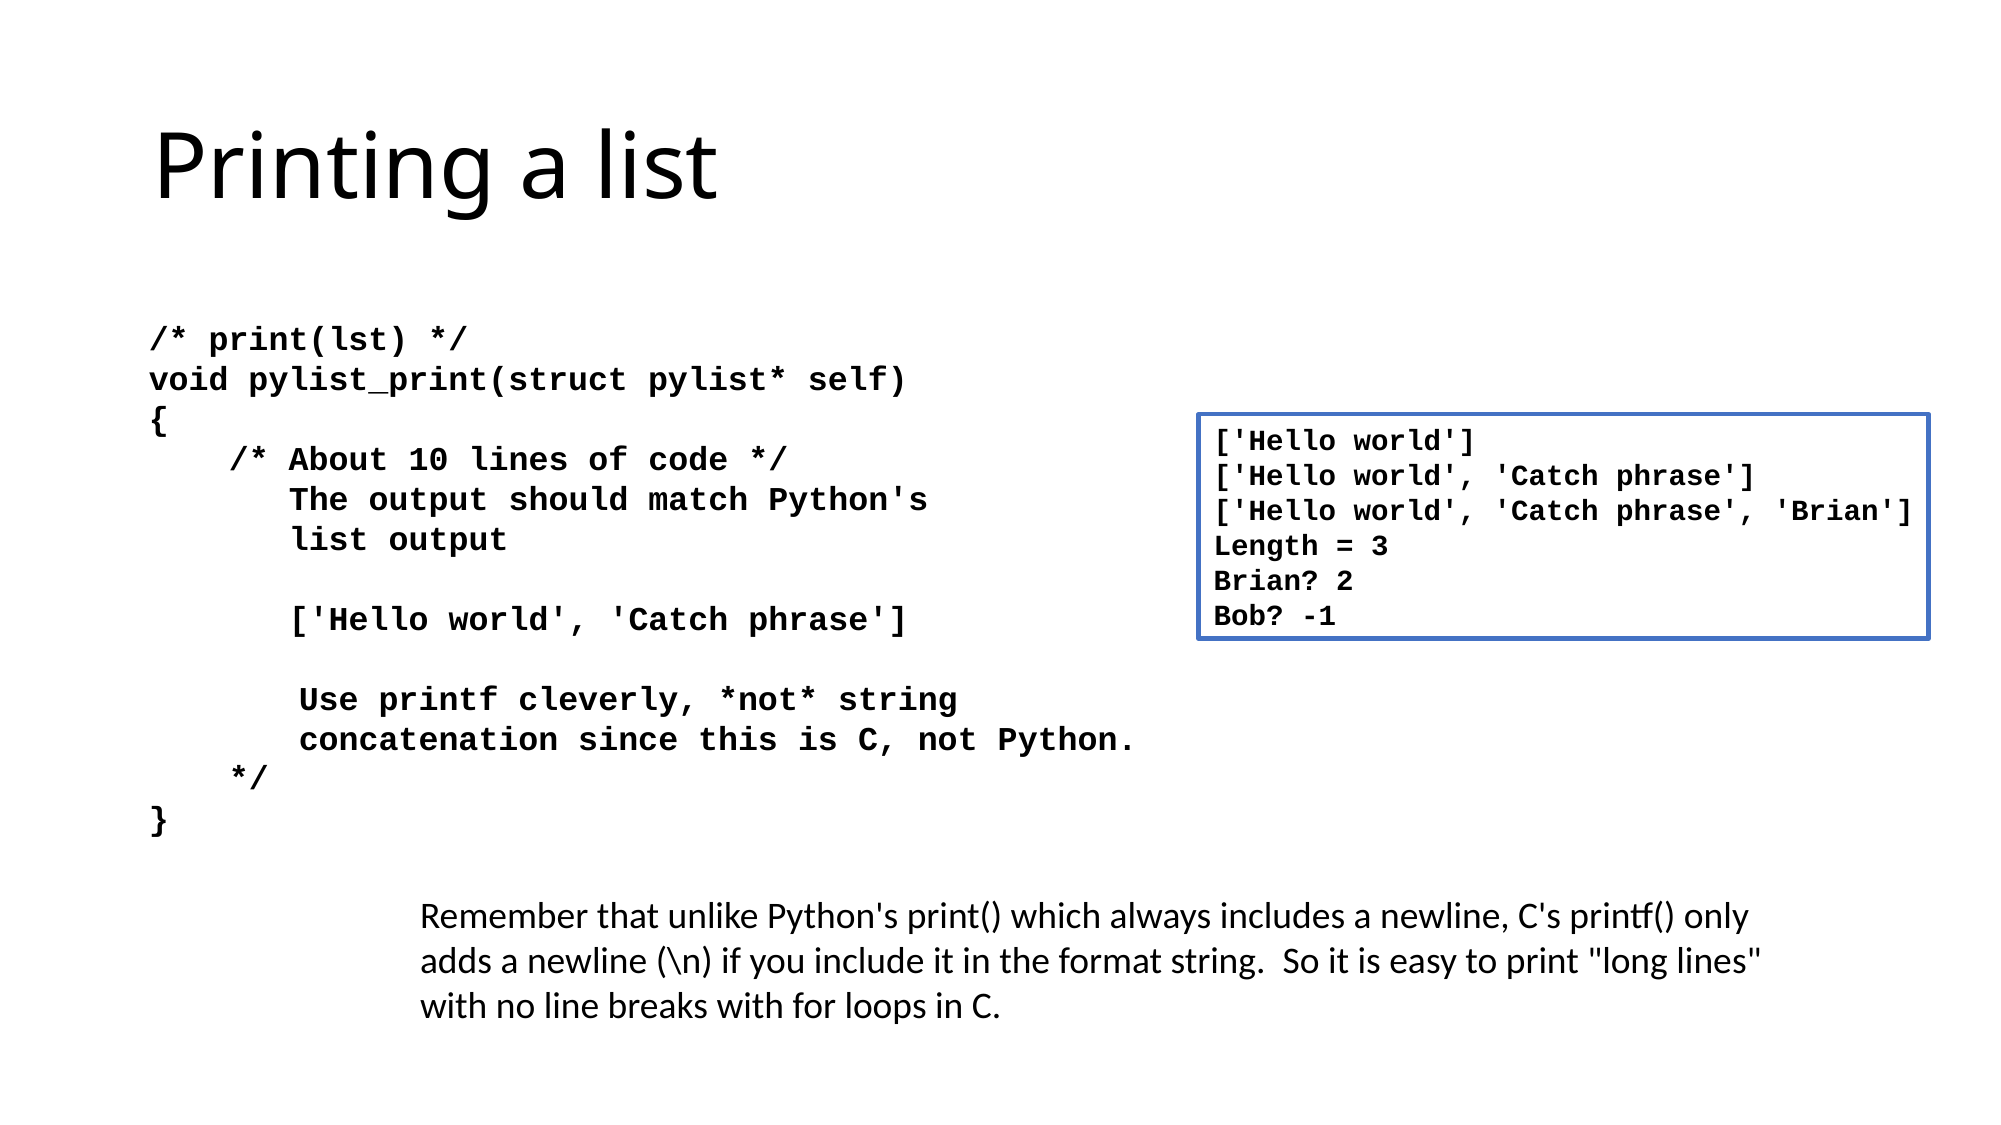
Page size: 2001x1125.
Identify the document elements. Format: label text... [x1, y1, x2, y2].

text_box /* print(lst) */ void pylist_print(struct pylist* self) { /* About 10 lines of code */ The output should match Python's list output ['Hello world', 'Catch phrase'] Use printf cleverly, *not* string concatenation since this is C, not Python. */ } [134, 310, 1197, 844]
text_box Remember that unlike Python's print() which always includes a newline, C's printf() only adds a newline (\n) if you include it in the format string. So it is easy to print "long lines" with no line breaks with for loops in C. [405, 883, 1814, 1033]
text_box ['Hello world'] ['Hello world', 'Catch phrase'] ['Hello world', 'Catch phrase', 'Brian'] Length = 3 Brian? 2 Bob? -1 [1198, 414, 1929, 639]
title Printing a list [137, 59, 1464, 278]
